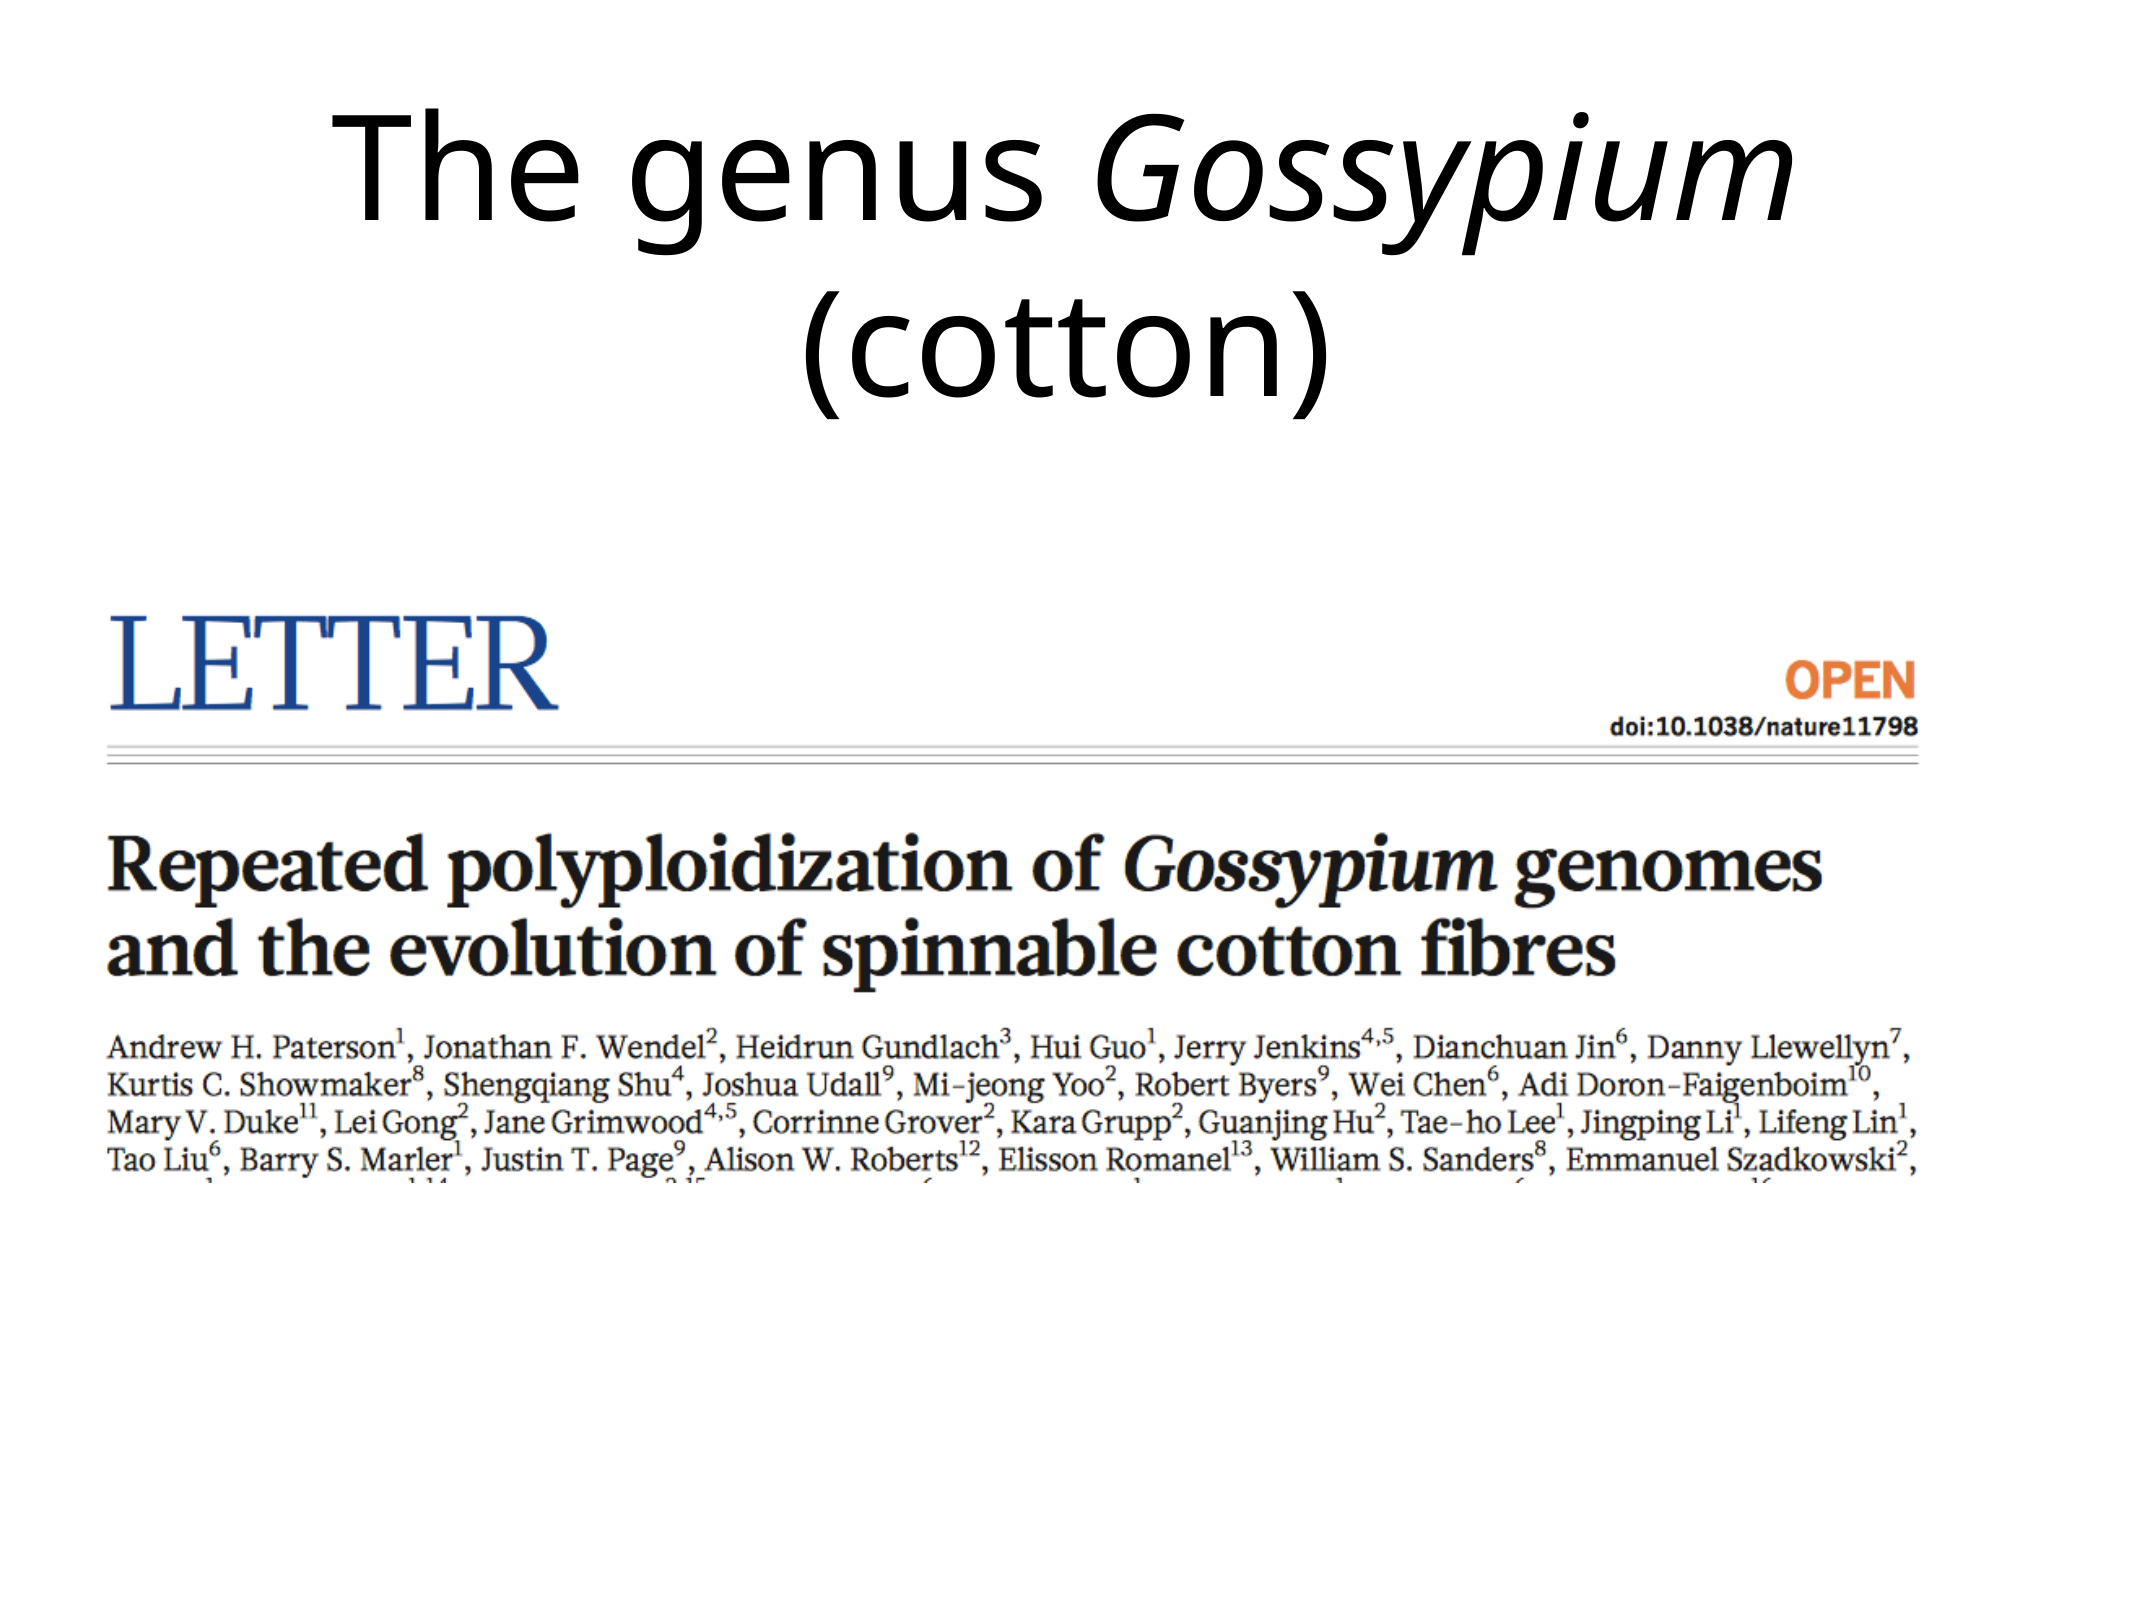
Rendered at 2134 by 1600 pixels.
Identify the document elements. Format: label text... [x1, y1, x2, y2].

title The genus Gossypium (cotton) [155, 72, 1978, 428]
picture [85, 592, 1978, 1183]
